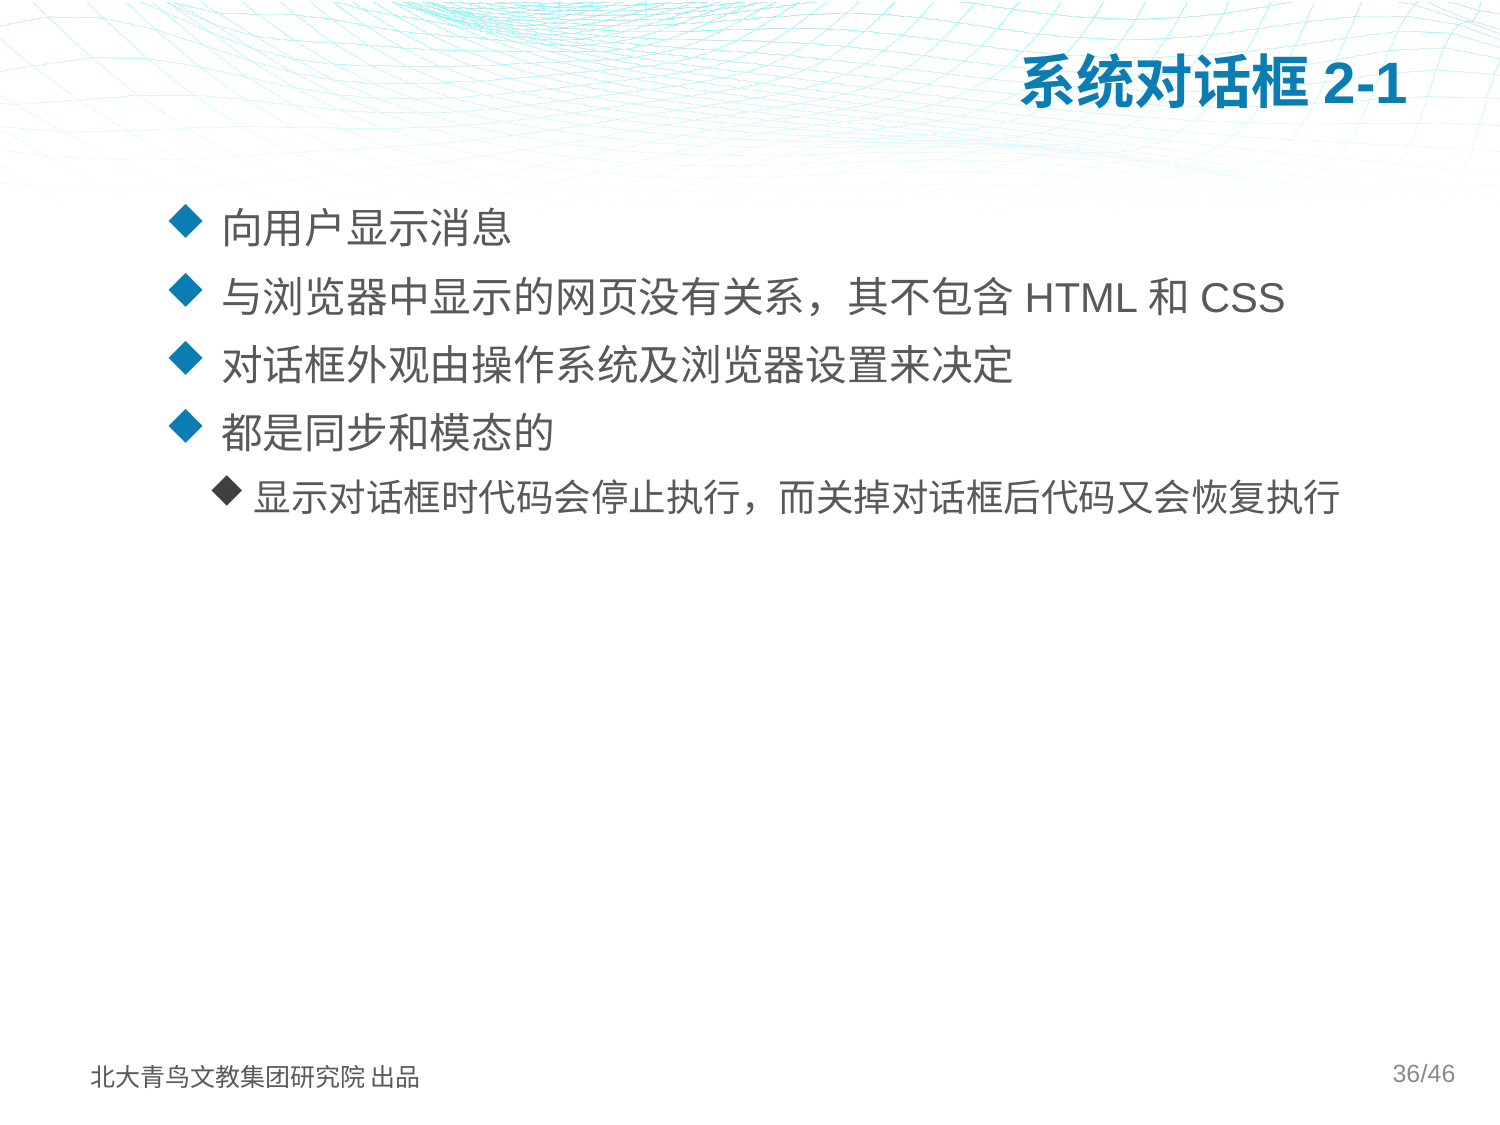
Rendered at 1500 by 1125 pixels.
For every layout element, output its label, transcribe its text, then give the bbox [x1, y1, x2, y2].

slide_number 36/46 [1120, 1042, 1471, 1103]
title 系统对话框2-1 [150, 45, 1424, 114]
picture [0, 2, 1500, 215]
list 向用户显示消息 与浏览器中显示的网页没有关系，其不包含HTML和CSS 对话框外观由操作系统及浏览器设置来决定 都是同步和模态的 显示对话框时代码会停止执行，而关掉对话框后代码又会恢复执行 [150, 184, 1424, 894]
